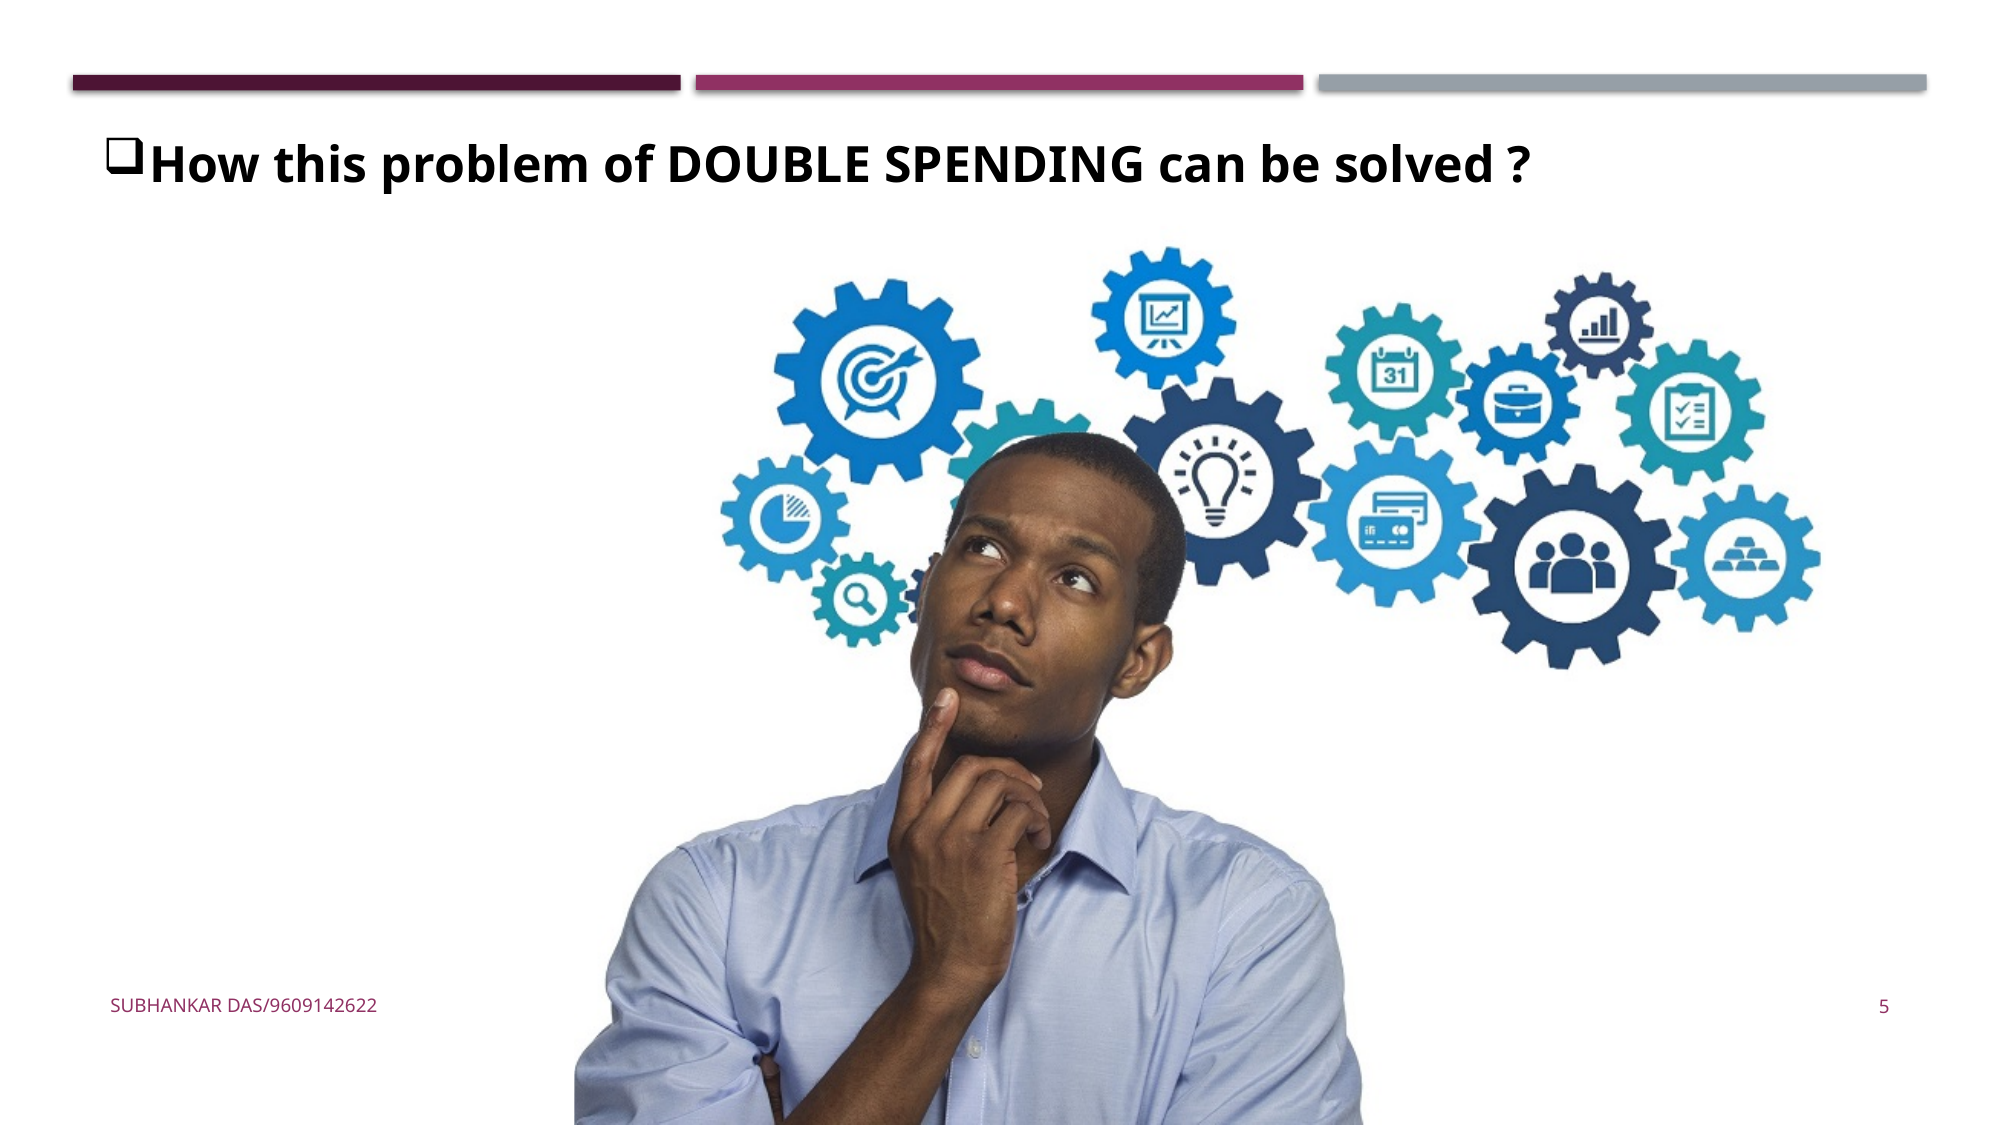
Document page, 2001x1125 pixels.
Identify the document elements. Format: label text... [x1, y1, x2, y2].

text_box How this problem of DOUBLE SPENDING can be solved ? [87, 124, 1946, 200]
slide_number 5 [1837, 977, 1905, 1037]
picture [573, 202, 1831, 1125]
footer Subhankar Das/9609142622 [95, 976, 567, 1037]
